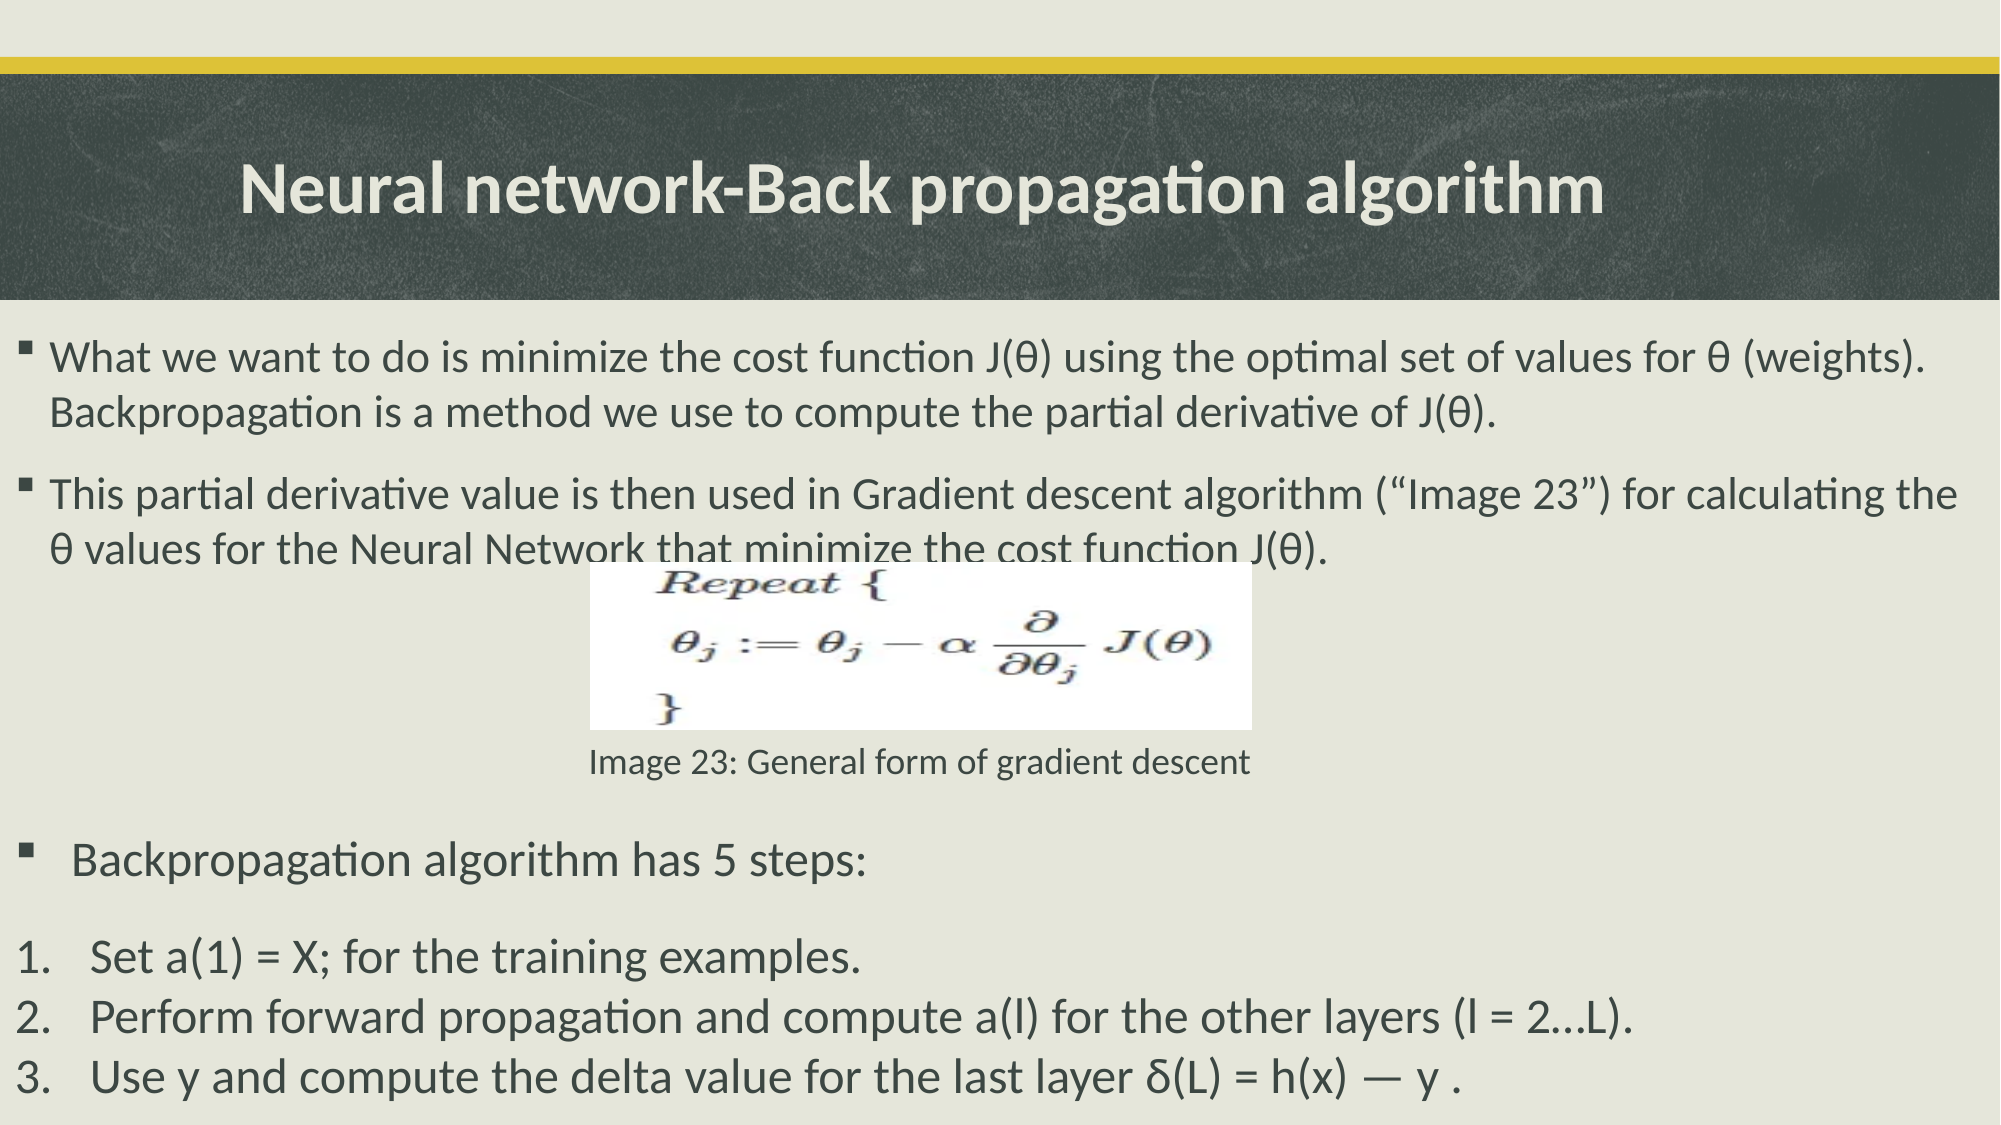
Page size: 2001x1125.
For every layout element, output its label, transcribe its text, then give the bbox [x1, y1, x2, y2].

text_box Set a(1) = X; for the training examples. Perform forward propagation and compute a(l) for the other layers (l = 2…L). Use y and compute the delta value for the last layer δ(L) = h(x) — y . [0, 916, 2000, 1112]
picture [590, 562, 1252, 730]
text_box Backpropagation algorithm has 5 steps: [0, 819, 1007, 894]
title Neural network-Back propagation algorithm [210, 76, 1790, 245]
list What we want to do is minimize the cost function J(θ) using the optimal set of values for θ (weights). Backpropagation is a method we use to compute the partial derivative of J(θ). This partial derivative value is then used in Gradient descent algorithm (“Image 23”) for calculating the θ values for the Neural Network that minimize the cost function J(θ). [0, 245, 2000, 583]
picture [0, 74, 2000, 245]
text_box Image 23: General form of gradient descent [573, 729, 1581, 790]
